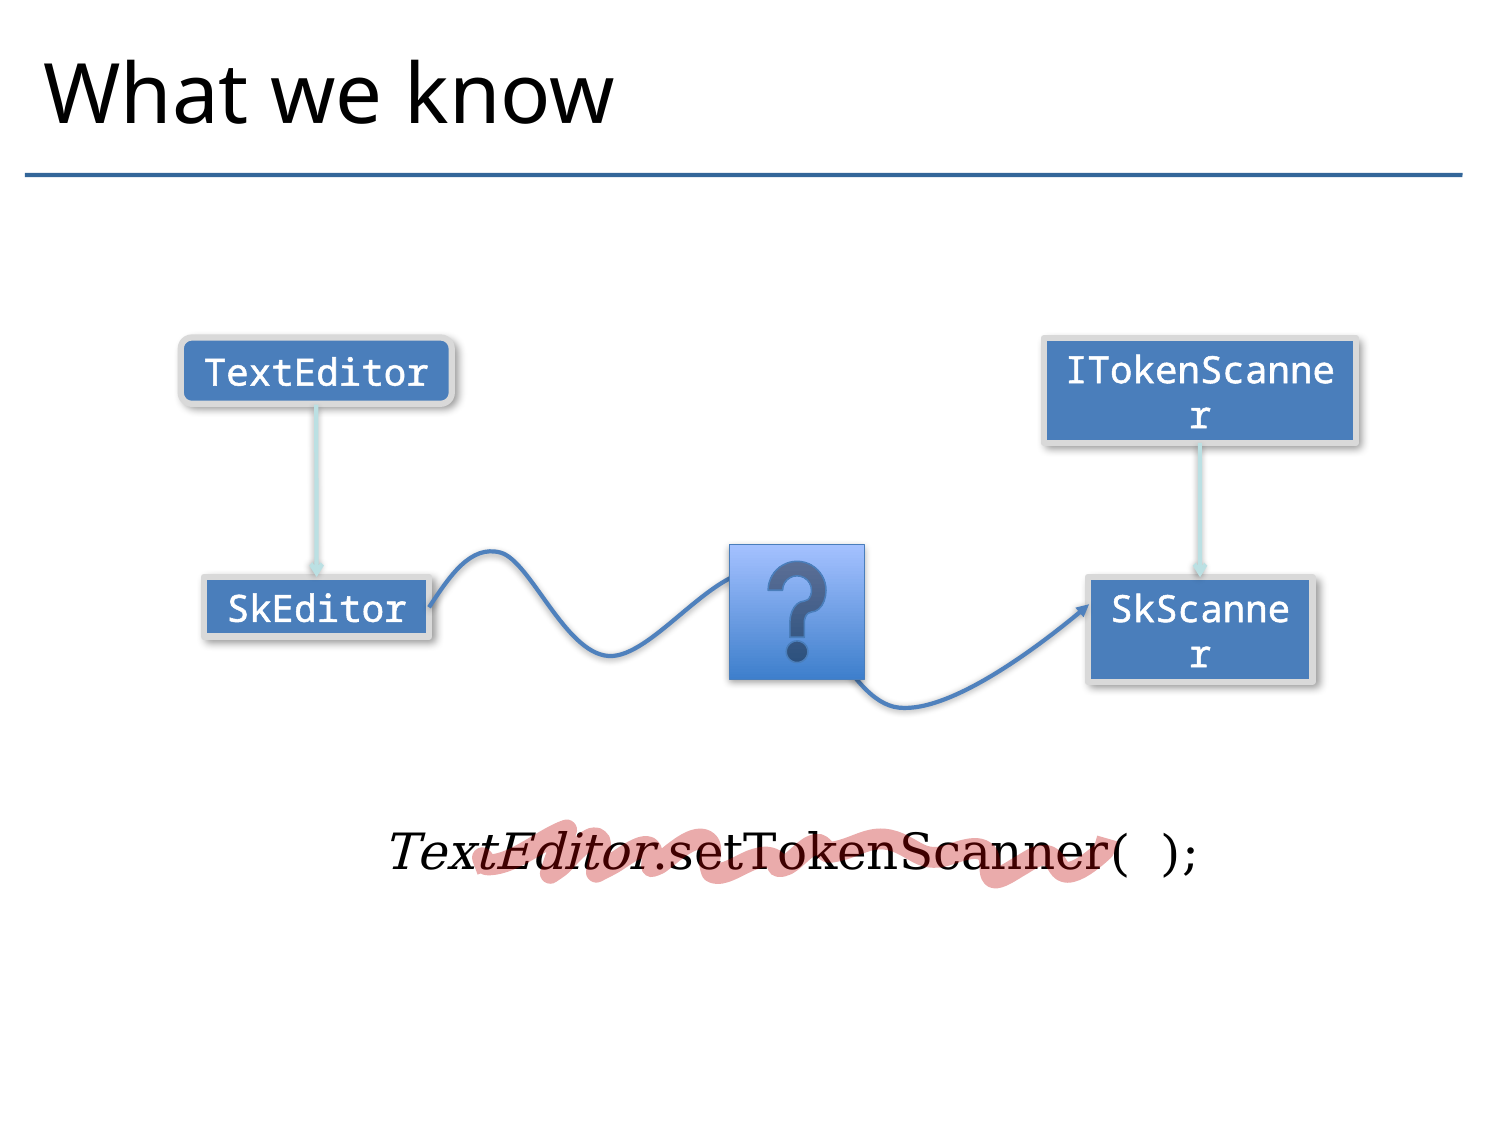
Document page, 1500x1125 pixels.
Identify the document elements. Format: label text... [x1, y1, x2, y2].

title What we know [27, 0, 1379, 181]
text_box TextEditor [180, 337, 452, 404]
text_box ITokenScanner [1043, 338, 1357, 443]
text_box TextEditor.setTokenScanner( ); [368, 812, 1215, 888]
text_box SkEditor [203, 576, 430, 637]
text_box [729, 544, 865, 680]
text_box [428, 551, 723, 657]
text_box [863, 604, 1090, 709]
text_box SkScanner [1087, 577, 1313, 682]
